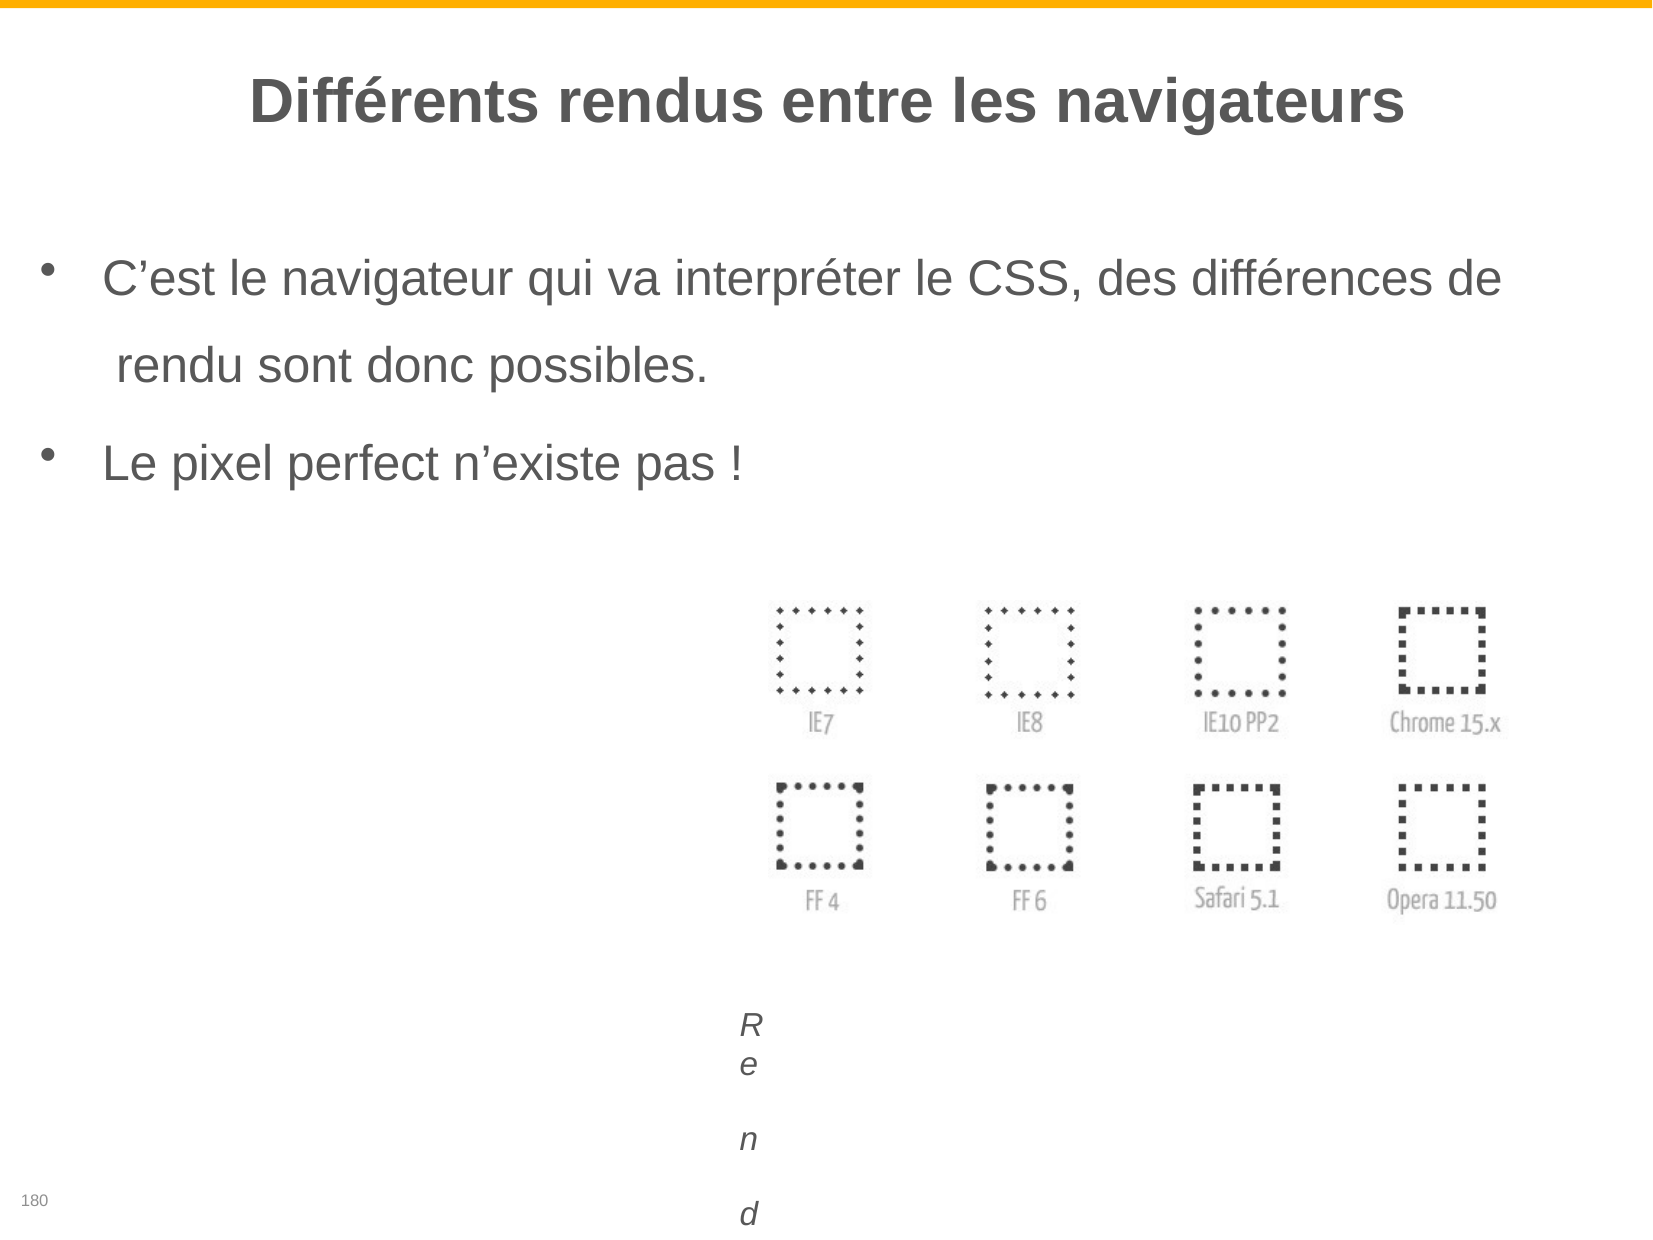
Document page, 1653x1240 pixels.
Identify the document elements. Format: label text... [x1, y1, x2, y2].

text_box 180 [18, 1187, 51, 1210]
title Différents rendus entre les navigateurs [247, 58, 1412, 268]
text_box [768, 600, 1509, 925]
text_box R e n d u Initiation HTML CSdS - Stéphanie Walter - 2016 / 2017 [538, 1002, 1144, 1240]
text_box C’est le navigateur qui va interpréter le CSS, des différences de rendu sont donc possibles. Le pixel perfect n’existe pas ! [37, 216, 1512, 491]
